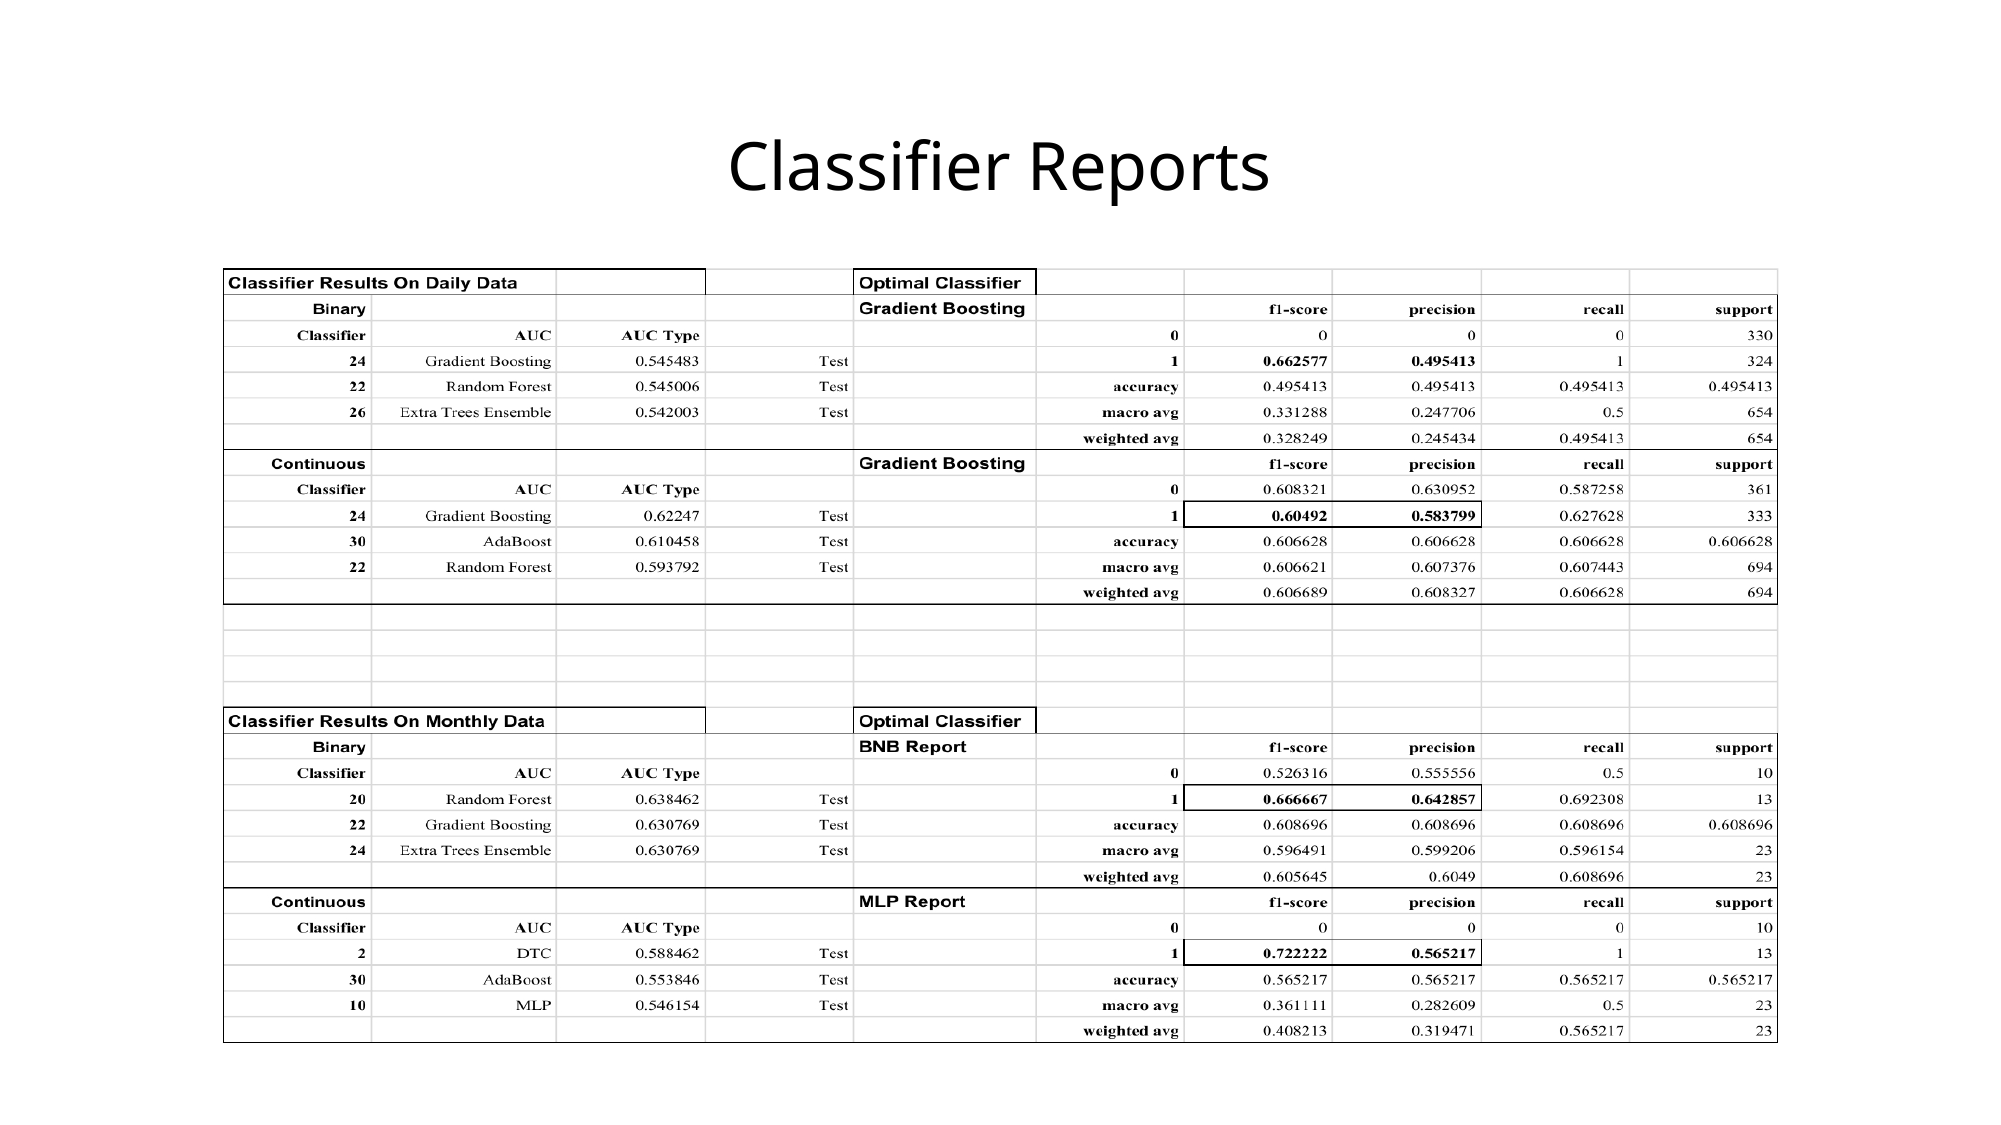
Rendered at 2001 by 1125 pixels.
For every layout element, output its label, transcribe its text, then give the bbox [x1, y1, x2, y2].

title Classifier Reports [137, 59, 1863, 168]
picture [110, 168, 1890, 1125]
